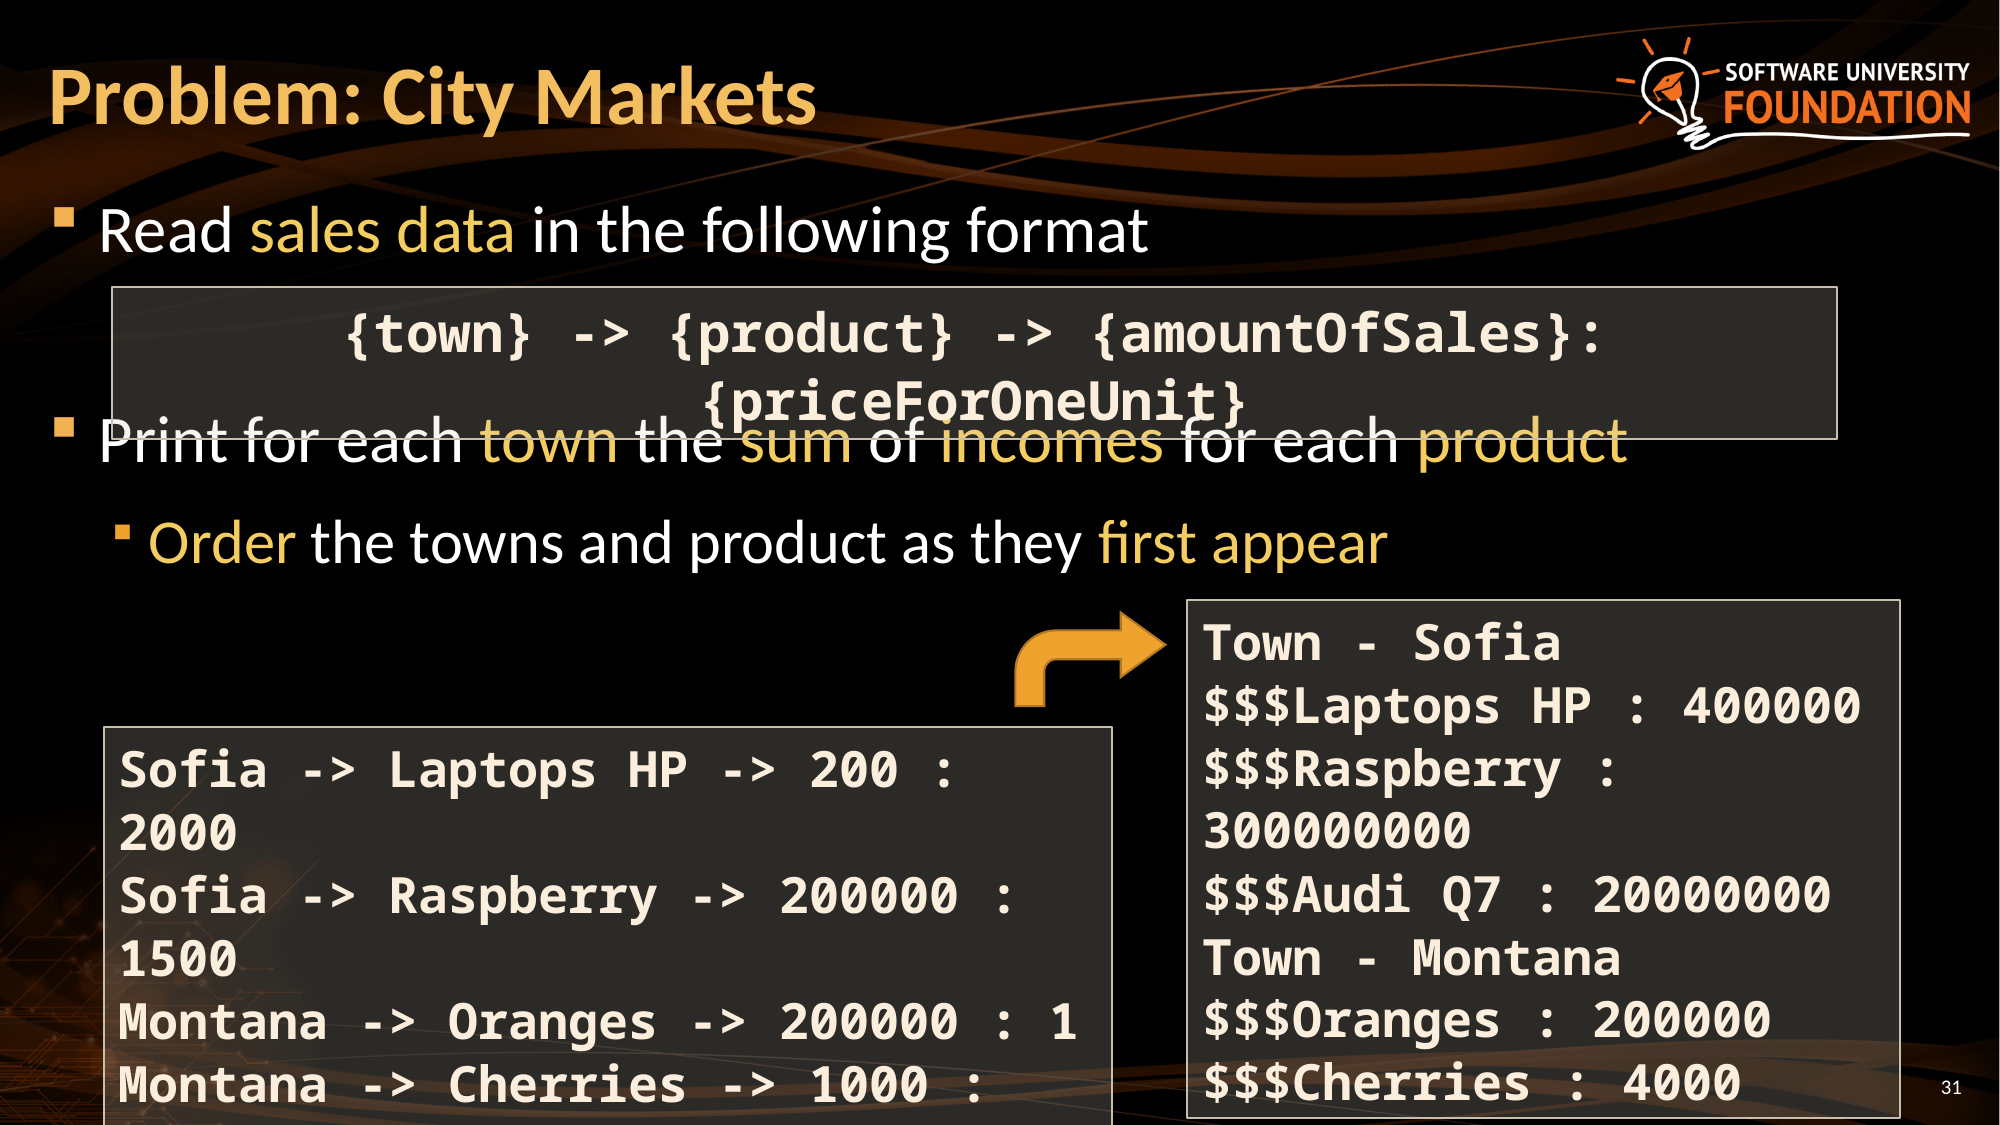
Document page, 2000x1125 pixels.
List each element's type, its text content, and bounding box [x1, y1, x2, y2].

text_box Sofia -> Laptops HP -> 200 : 2000 Sofia -> Raspberry -> 200000 : 1500 Montana -> Oranges -> 200000 : 1 Montana -> Cherries -> 1000 : 0.3 Sofia -> Audi Q7 -> 200 : 100000 [103, 727, 1113, 1125]
text_box [1014, 610, 1168, 708]
title Problem: City Markets [30, 6, 1602, 189]
picture [0, 0, 2000, 1125]
text_box {town} -> {product} -> {amountOfSales}:{priceForOneUnit} [112, 287, 1838, 439]
text_box Town - Sofia $$$Laptops HP : 400000 $$$Raspberry : 300000000 $$$Audi Q7 : 20000000 Town - Montana $$$Oranges : 200000 $$$Cherries : 4000 [1187, 599, 1900, 1119]
list Read sales data in the following format Print for each town the sum of incomes for each product Order the towns and product as they first appear [31, 179, 1968, 1094]
slide_number 31 [1900, 1070, 1968, 1103]
